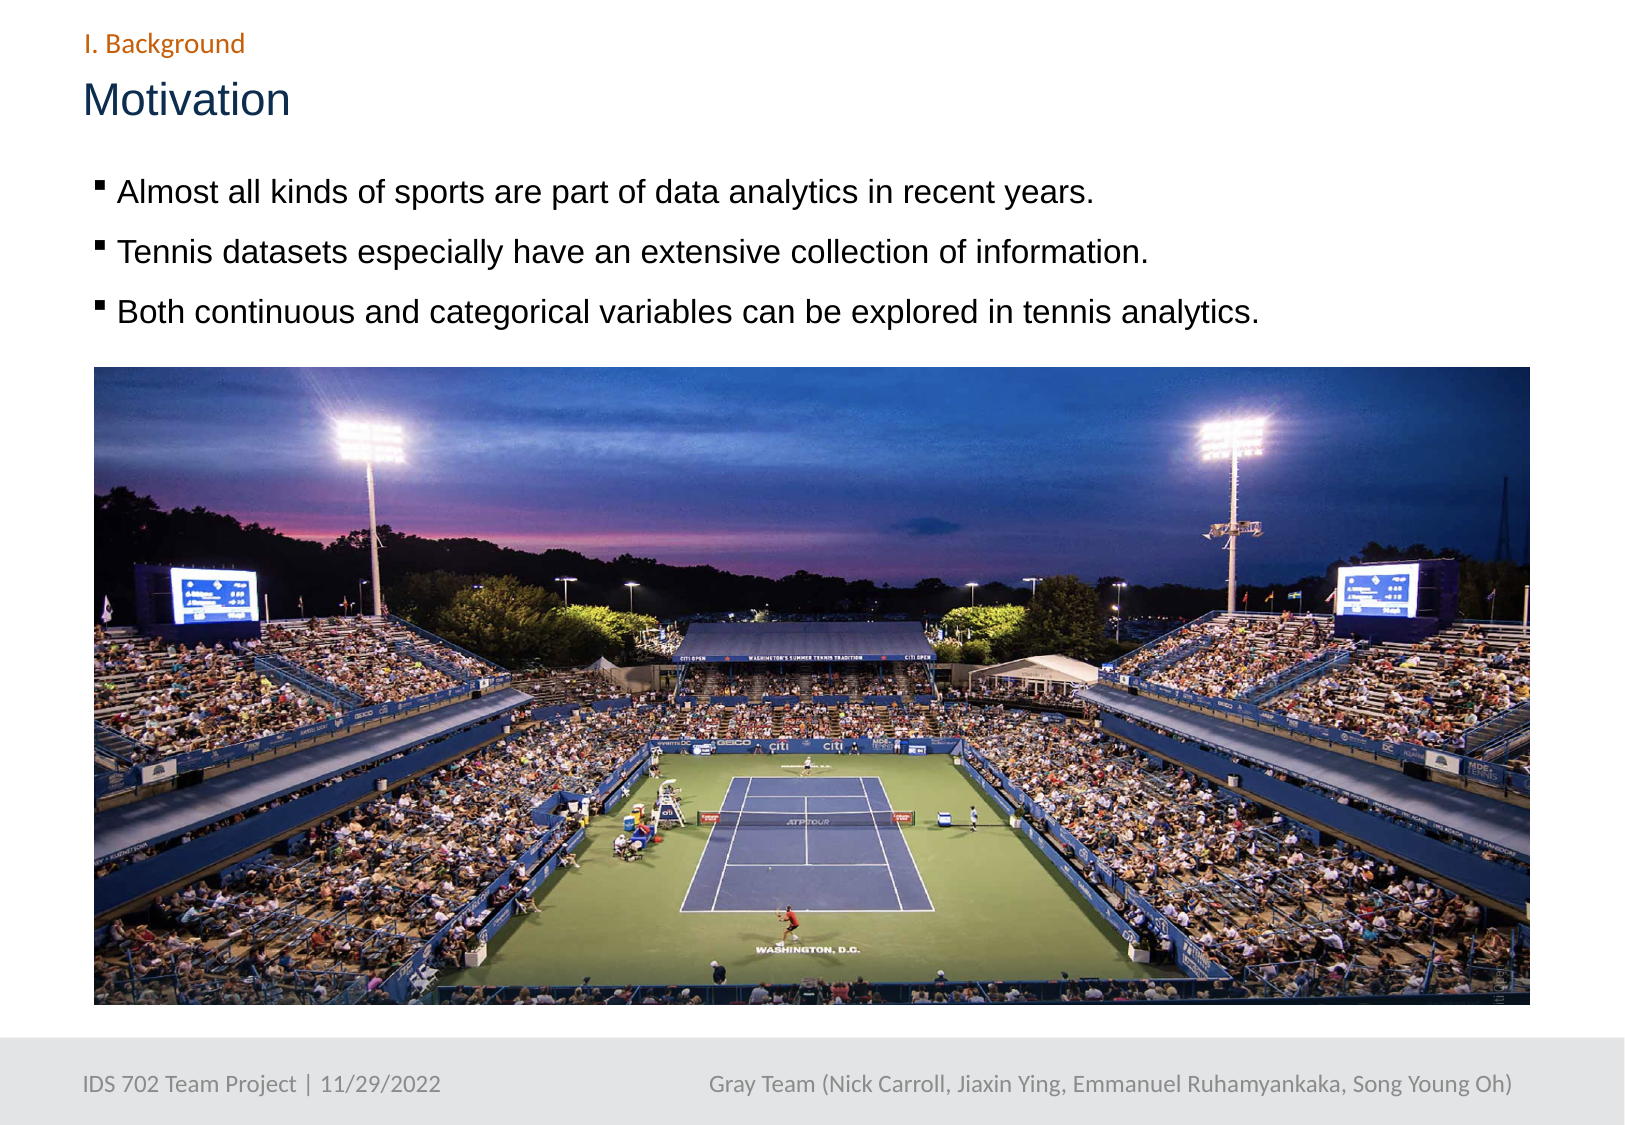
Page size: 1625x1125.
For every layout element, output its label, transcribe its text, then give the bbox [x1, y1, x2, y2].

text_box I. Background [69, 16, 1284, 68]
text_box Almost all kinds of sports are part of data analytics in recent years. Tennis datasets especially have an extensive collection of information. Both continuous and categorical variables can be explored in tennis analytics. [78, 143, 1489, 337]
text_box Gray Team (Nick Carroll, Jiaxin Ying, Emmanuel Ruhamyankaka, Song Young Oh) [663, 1052, 1530, 1112]
title Motivation [67, 68, 1530, 136]
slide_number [67, 1052, 595, 1112]
picture [0, 0, 1625, 1125]
